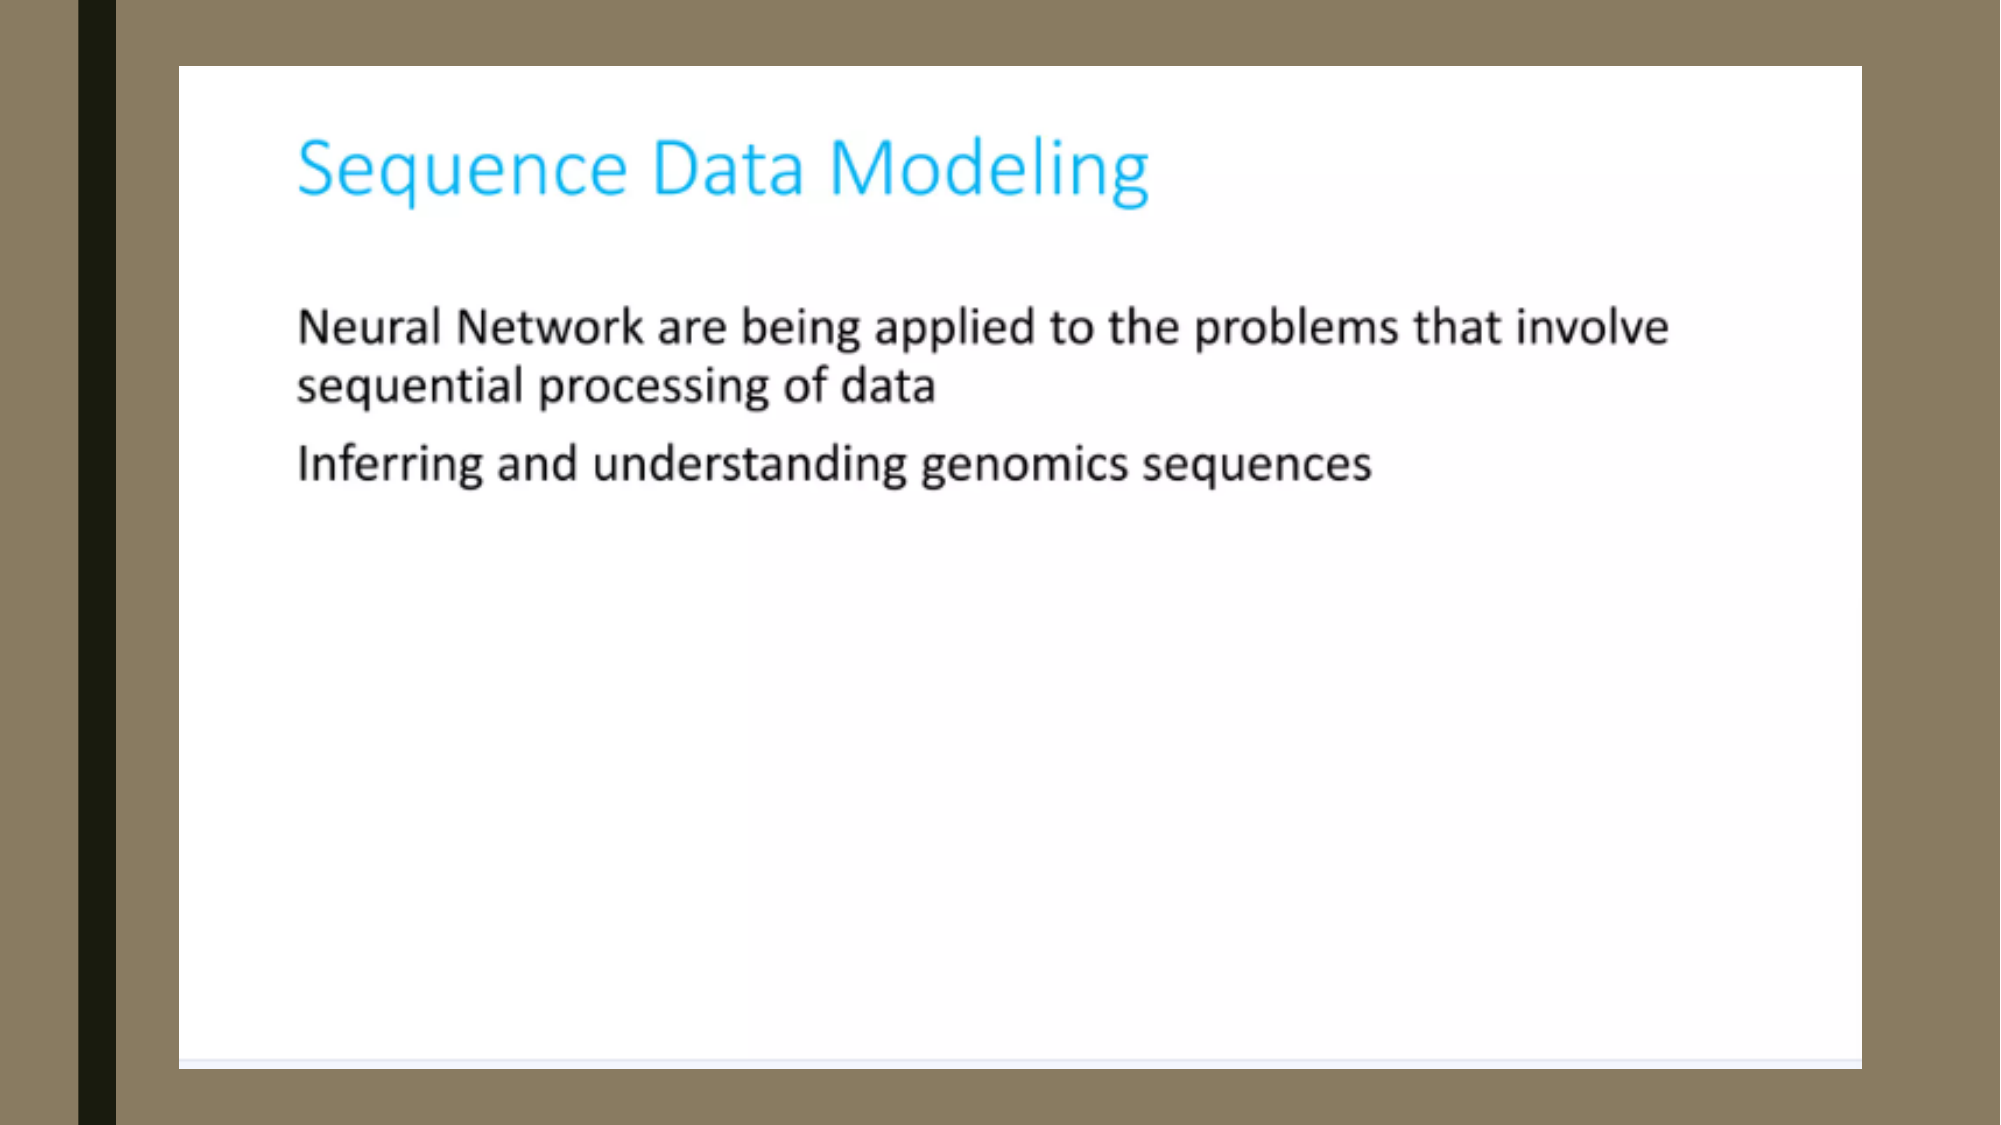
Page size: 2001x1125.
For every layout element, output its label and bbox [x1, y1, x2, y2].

picture [179, 66, 1862, 1069]
